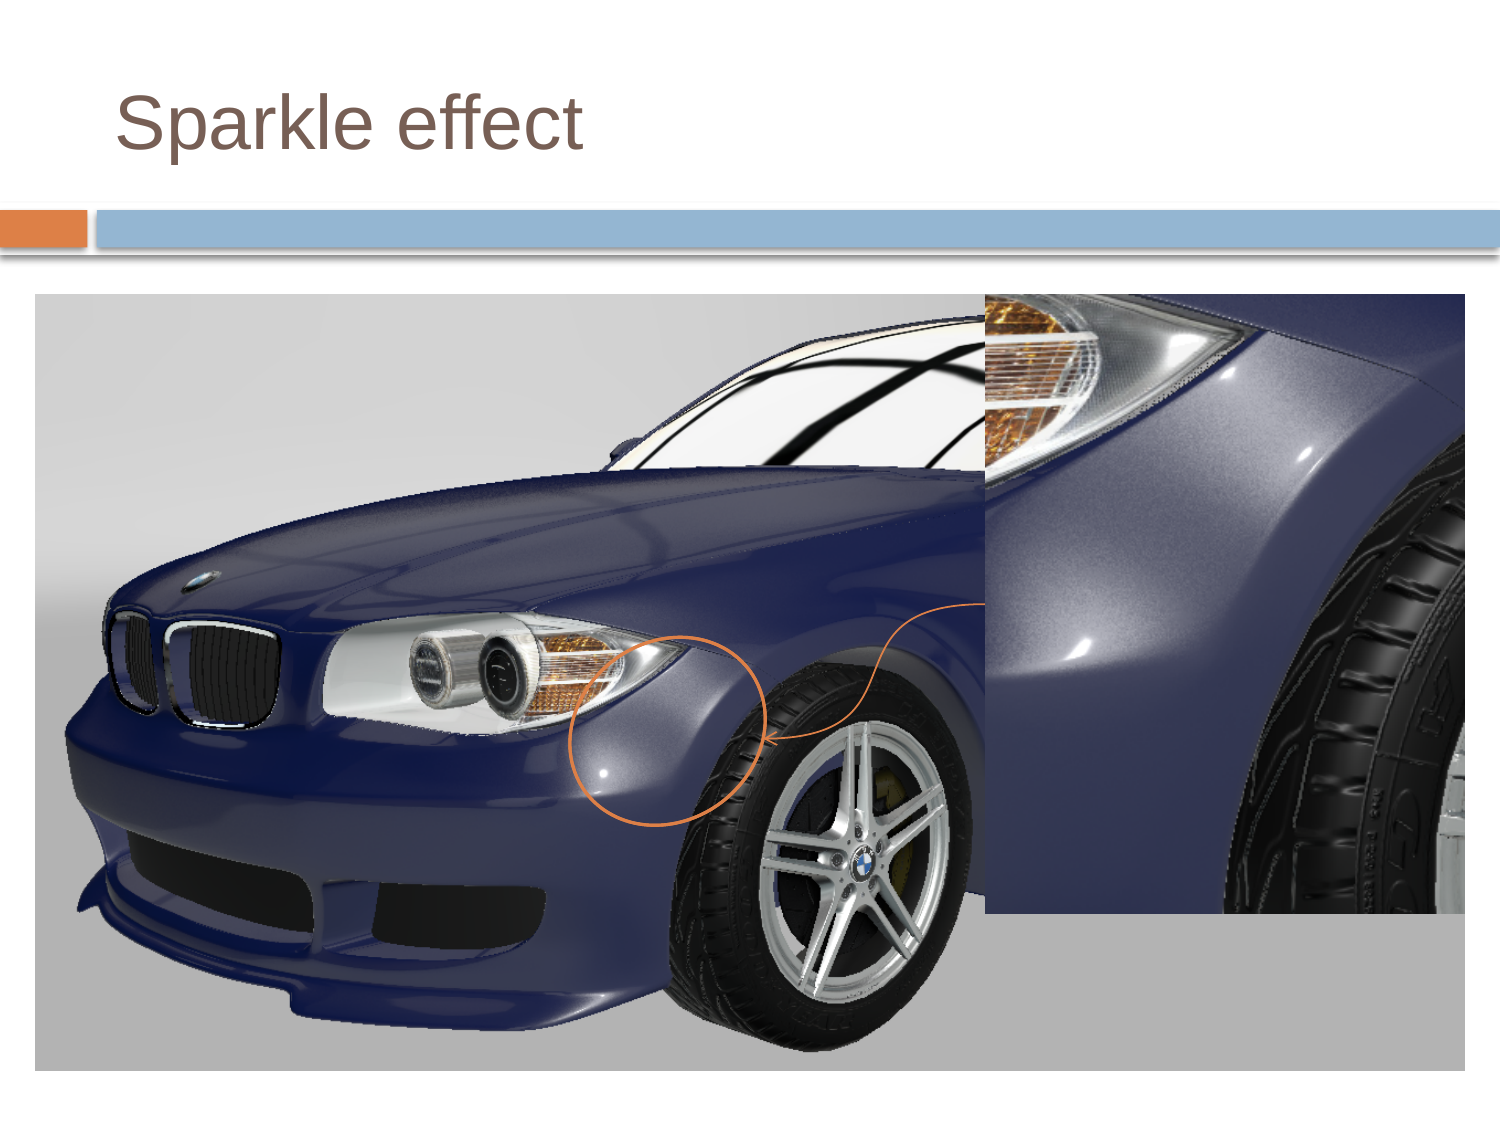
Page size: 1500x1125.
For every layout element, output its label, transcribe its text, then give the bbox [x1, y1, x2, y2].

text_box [762, 603, 979, 739]
title Sparkle effect [99, 37, 1438, 200]
picture [34, 294, 1466, 1071]
